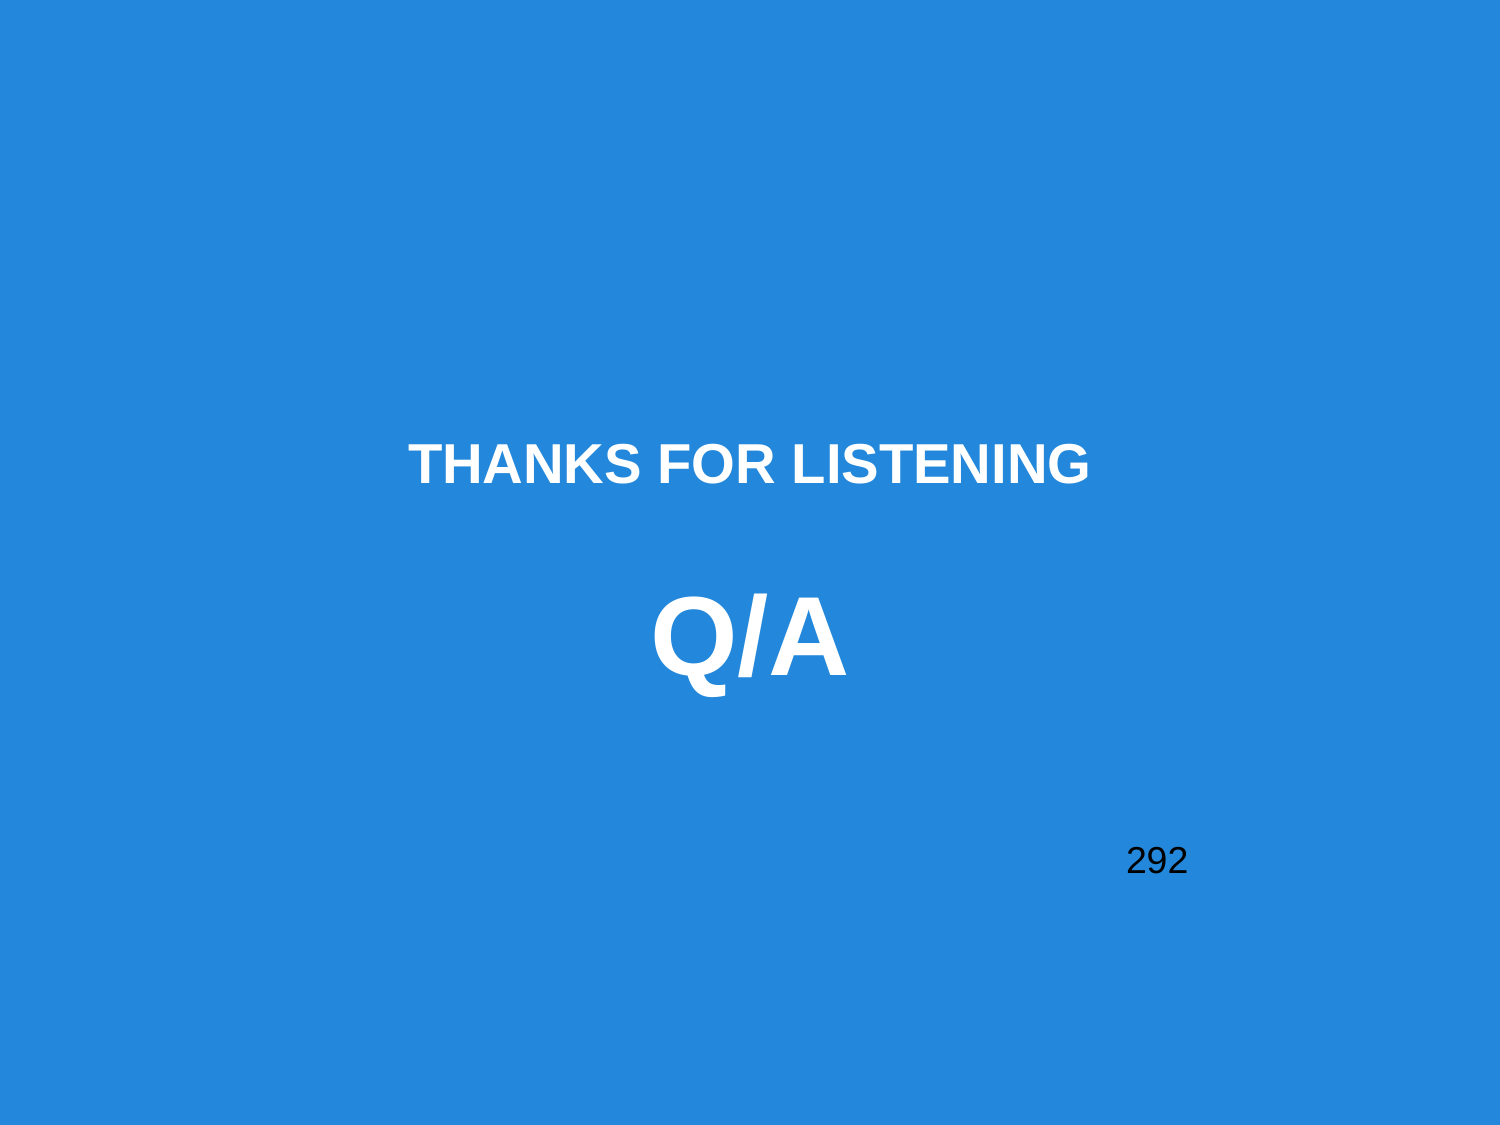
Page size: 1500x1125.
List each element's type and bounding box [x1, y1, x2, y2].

text_box [394, 437, 1106, 688]
slide_number [1117, 830, 1275, 888]
